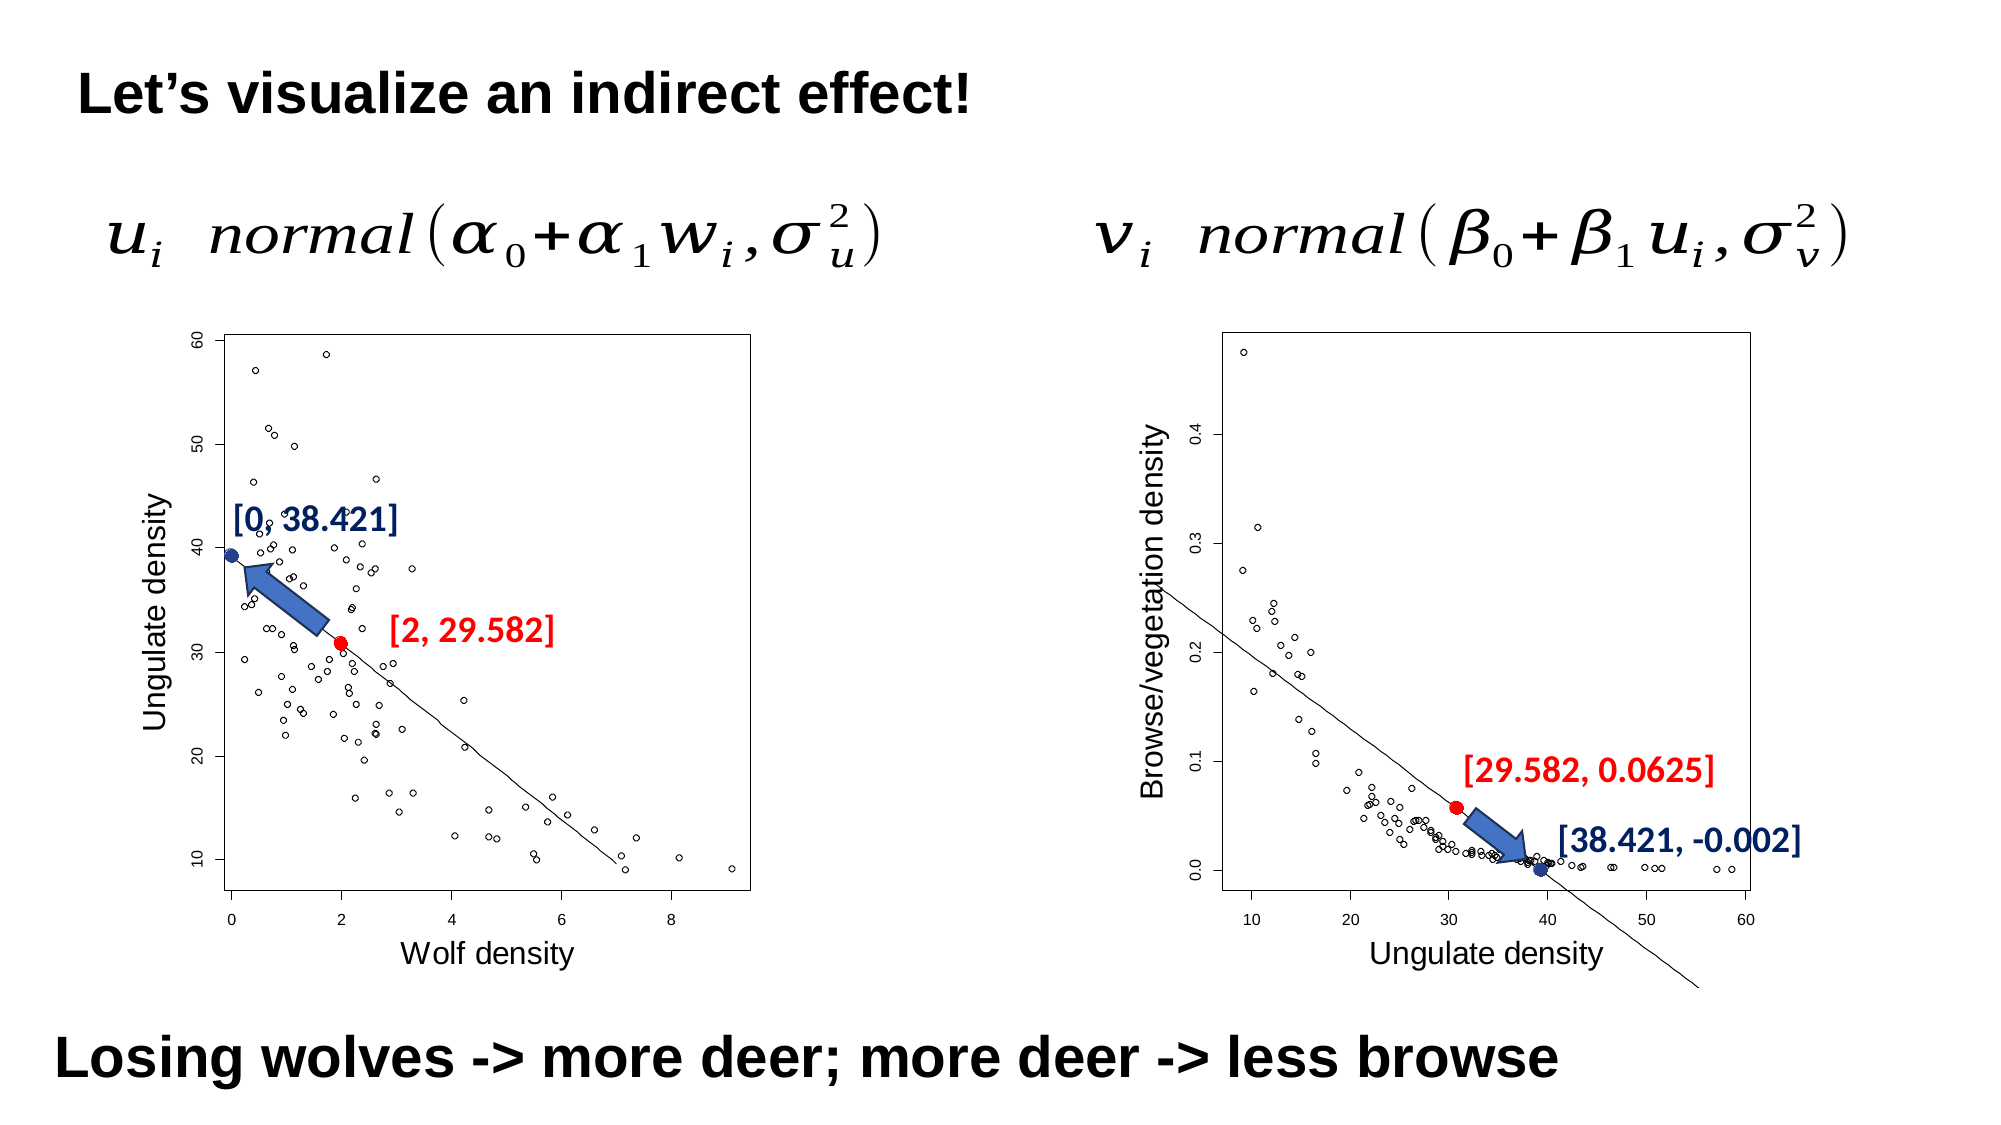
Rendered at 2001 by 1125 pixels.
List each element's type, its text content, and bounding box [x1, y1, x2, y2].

picture [127, 294, 790, 988]
text_box [38.421, -0.002] [1790, 807, 1872, 867]
text_box Let’s visualize an indirect effect! [62, 48, 1939, 133]
picture [1125, 292, 1790, 988]
text_box Losing wolves -> more deer; more deer -> less browse [39, 1011, 1917, 1097]
